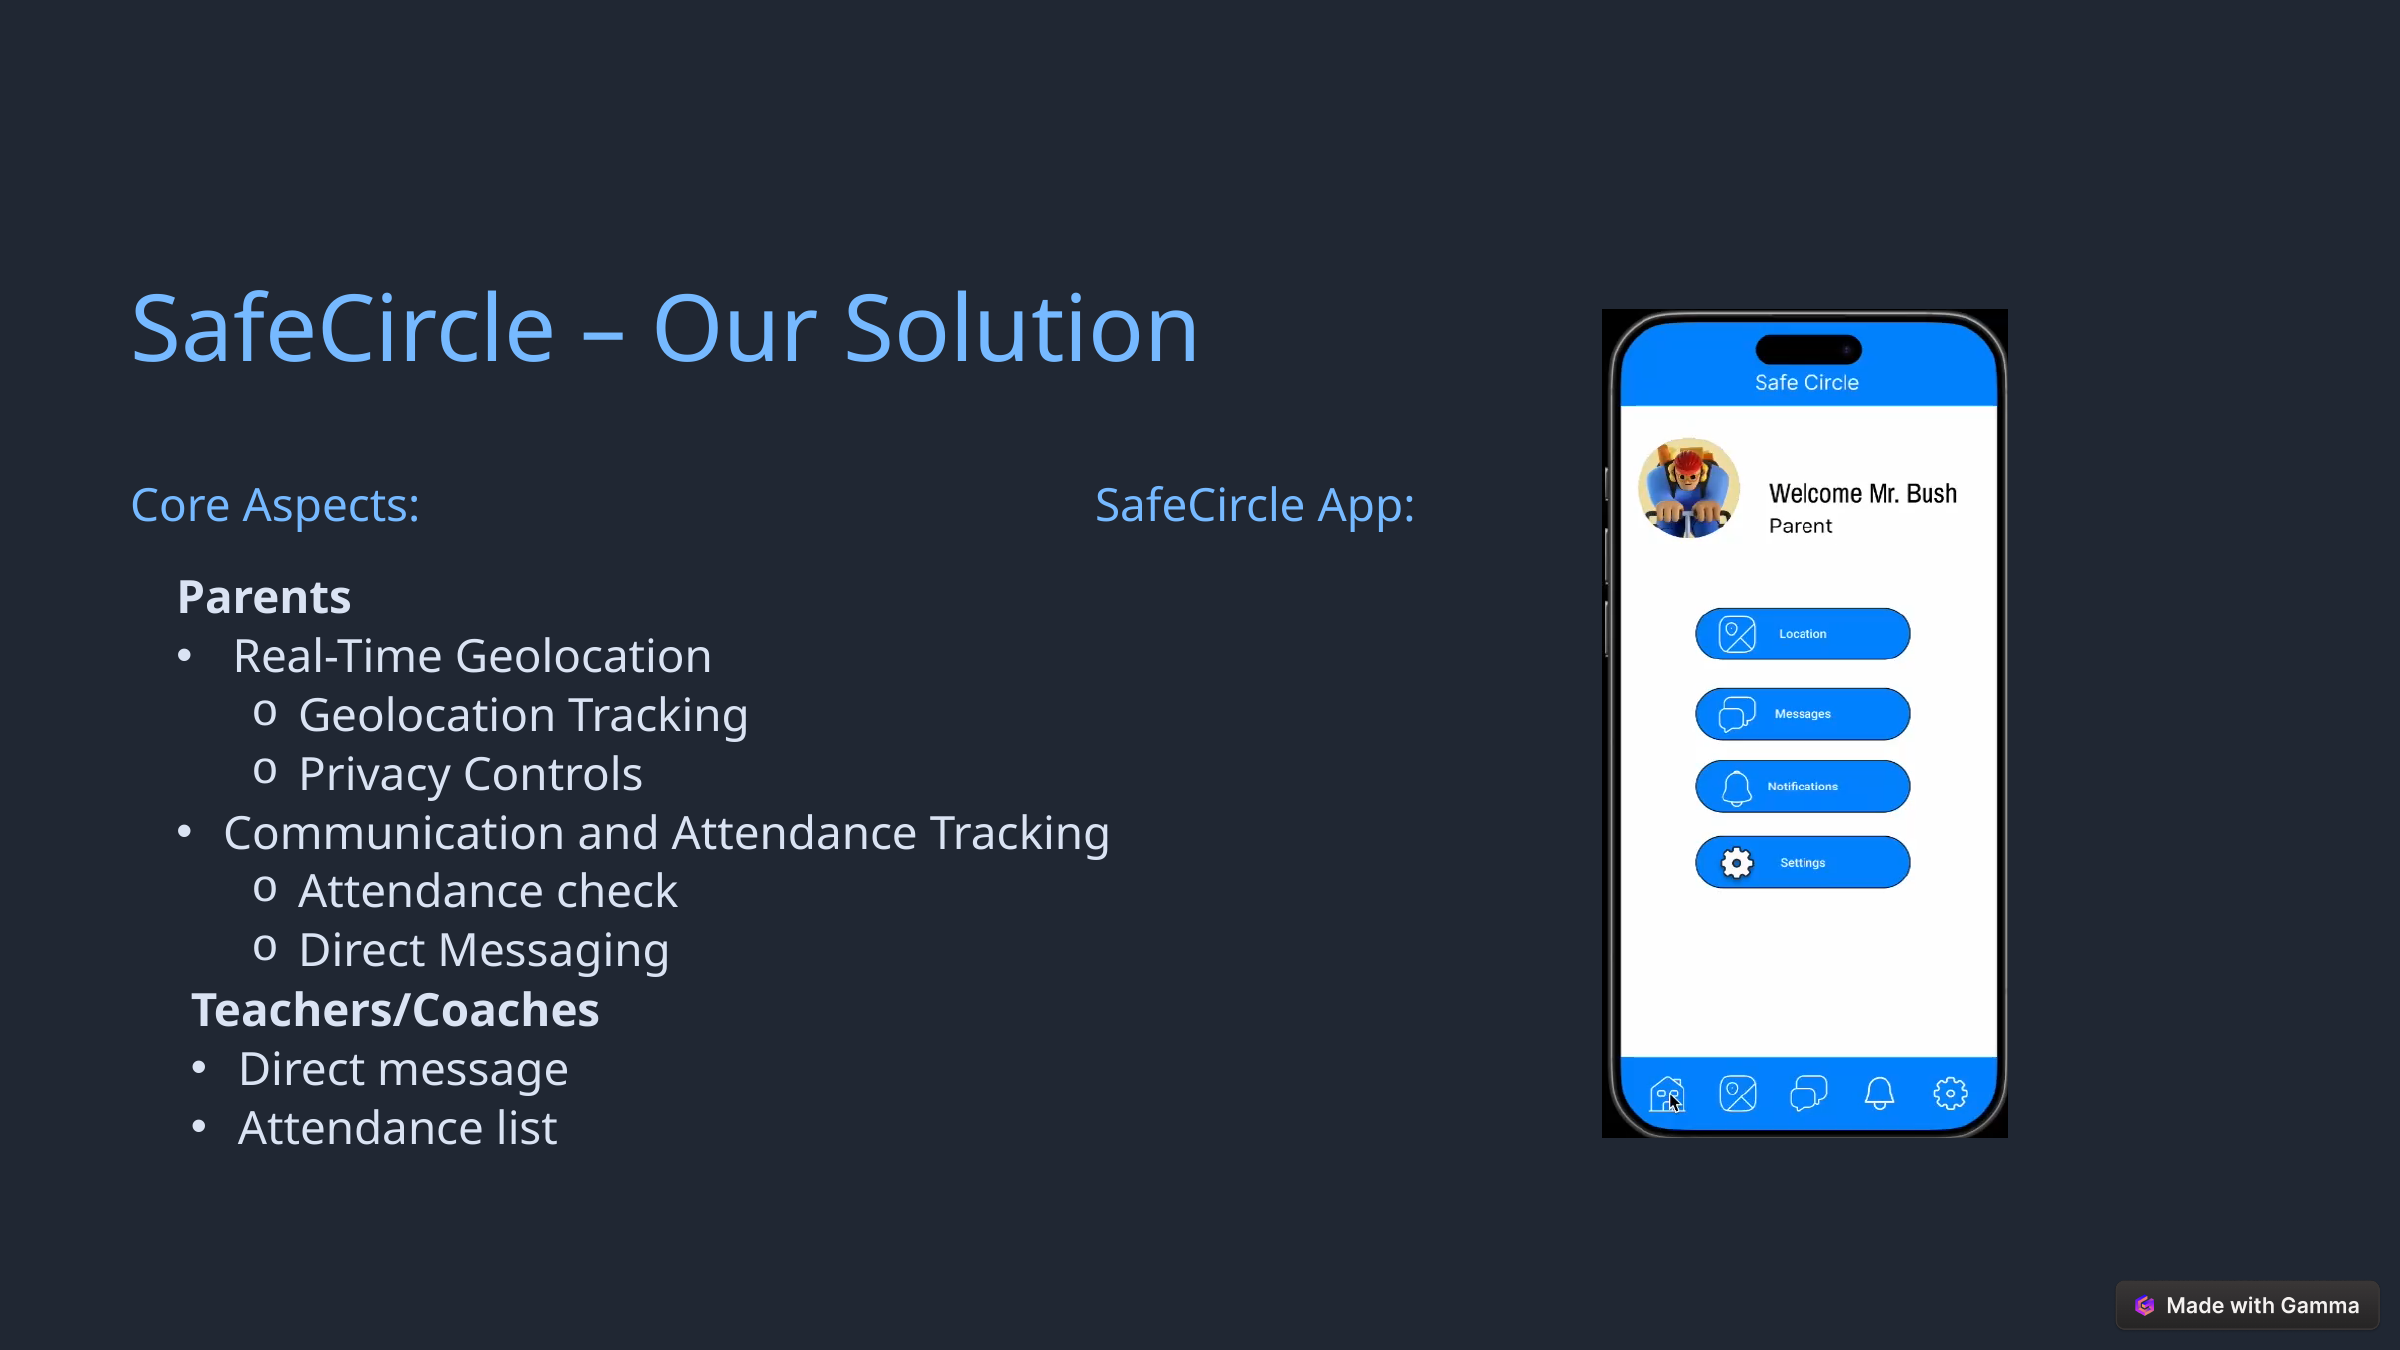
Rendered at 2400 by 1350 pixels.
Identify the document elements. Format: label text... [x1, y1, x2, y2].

text_box SafeCircle App: [1095, 473, 1502, 532]
text_box SafeCircle – Our Solution [130, 264, 1224, 381]
picture [1602, 309, 2008, 1138]
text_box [1502, 343, 1911, 1174]
text_box Core Aspects: [130, 473, 596, 532]
picture [2106, 1271, 2389, 1339]
text_box Teachers/Coaches Direct message Attendance list [176, 969, 1377, 1208]
text_box Parents Real-Time Geolocation Geolocation Tracking Privacy Controls Communication and Attendance Tracking Attendance check Direct Messaging [176, 564, 1050, 624]
text_box [130, 568, 1004, 629]
